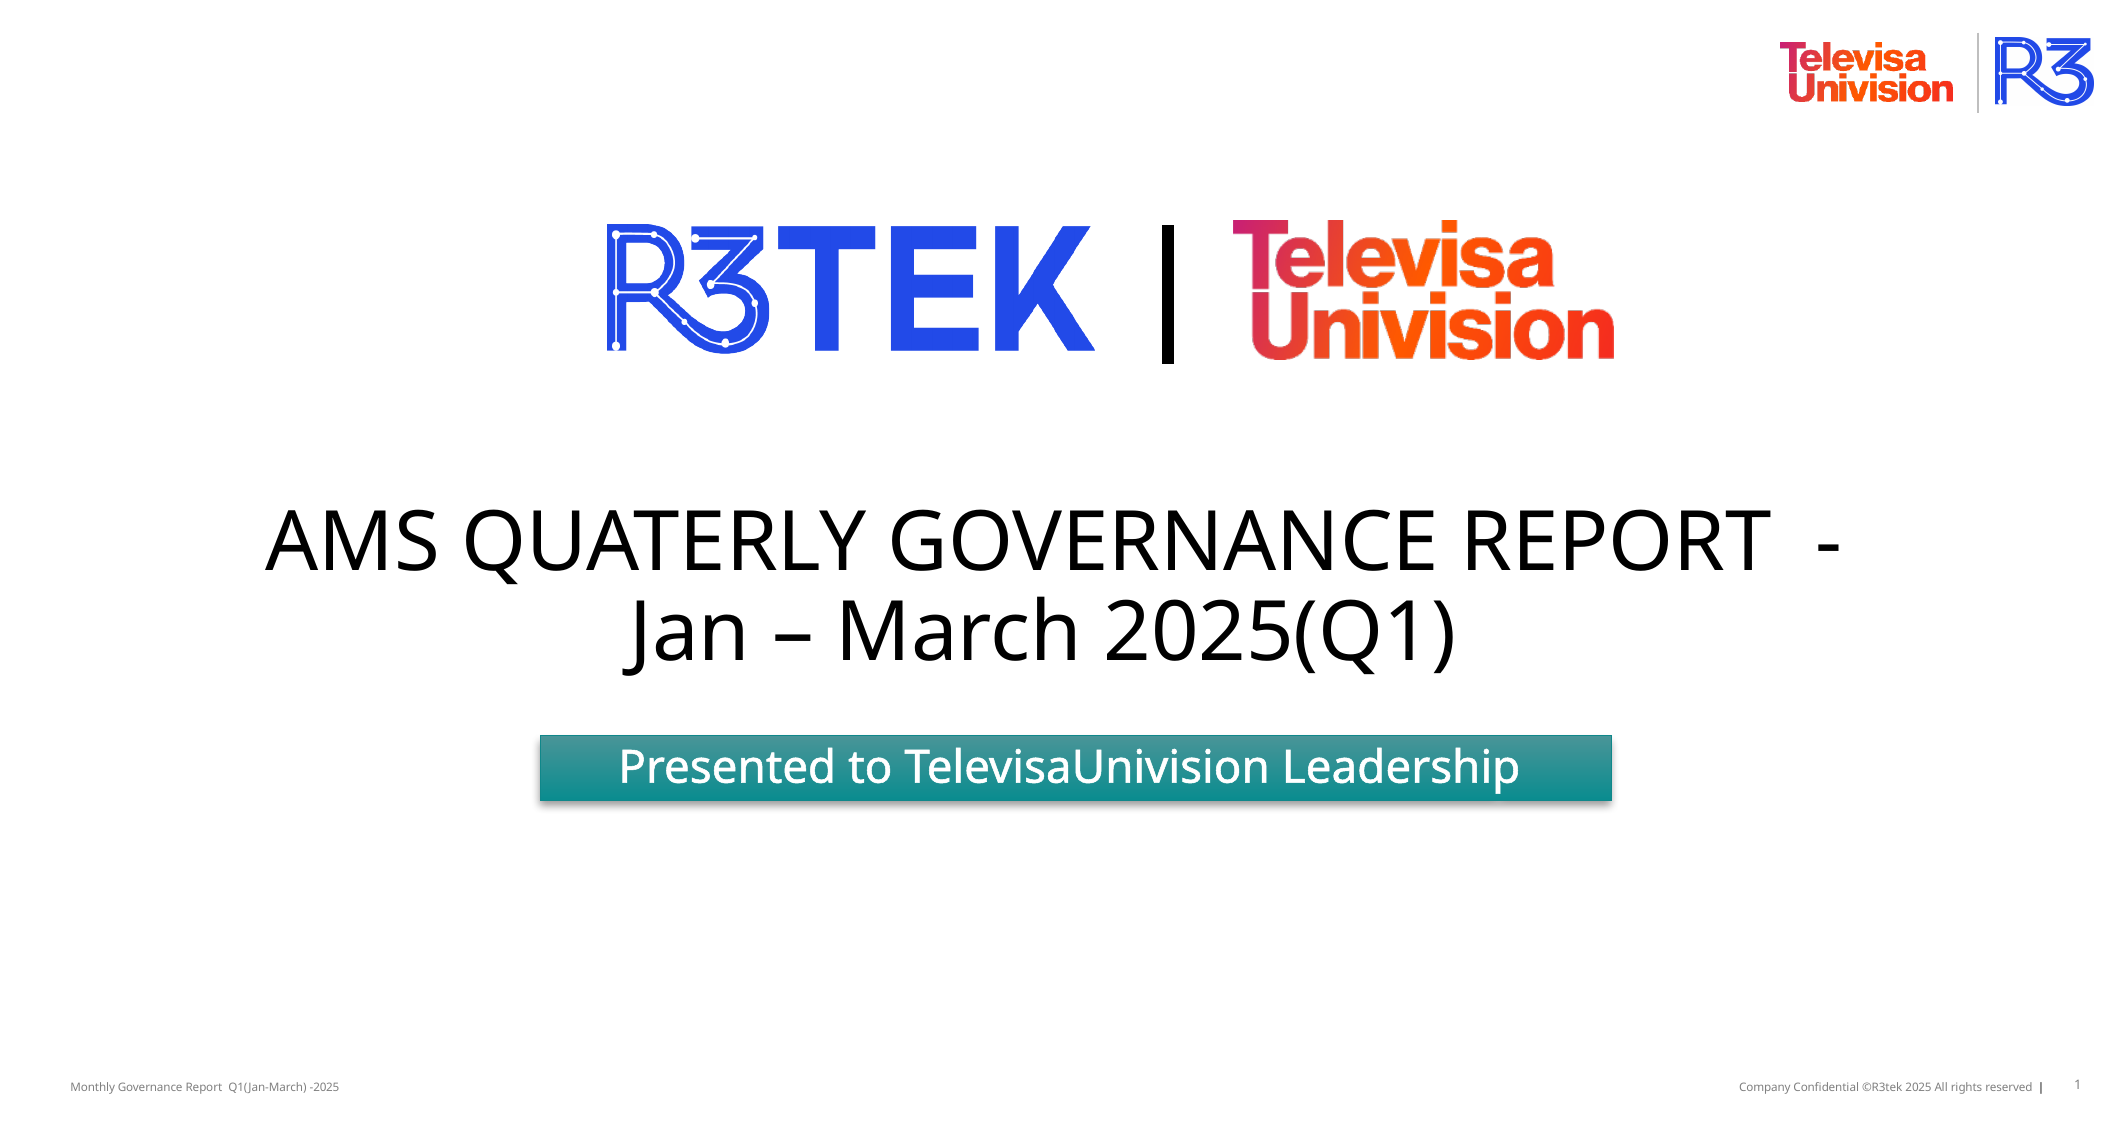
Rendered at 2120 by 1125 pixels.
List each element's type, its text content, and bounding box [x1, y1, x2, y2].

picture [1233, 220, 1614, 360]
text_box AMS QUATERLY GOVERNANCE REPORT - Jan – March 2025(Q1) [114, 490, 1972, 686]
picture [1995, 37, 2094, 106]
picture [607, 224, 1095, 354]
text_box Presented to TelevisaUnivision Leadership [540, 735, 1612, 801]
picture [1780, 42, 1953, 102]
